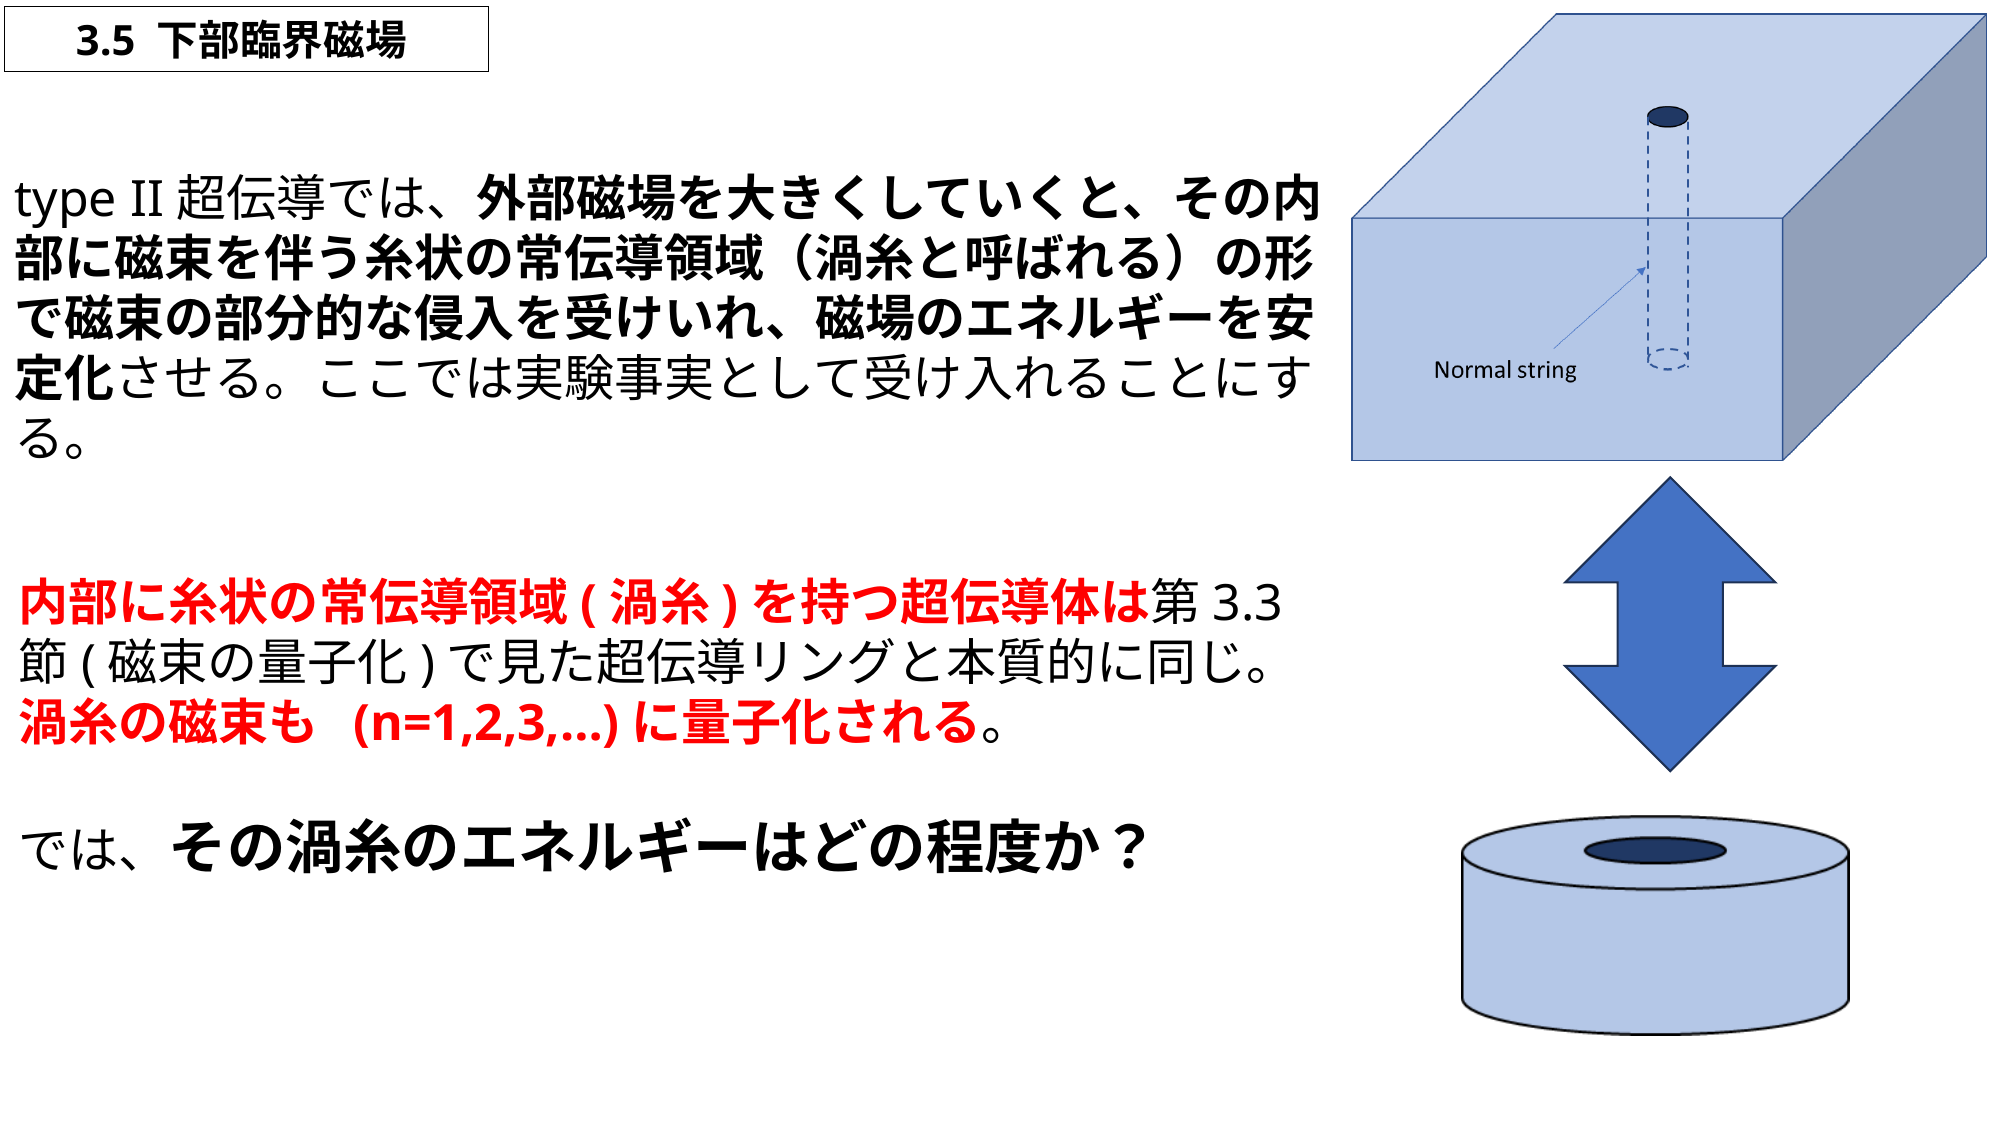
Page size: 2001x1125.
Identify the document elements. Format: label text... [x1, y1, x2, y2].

picture [1461, 815, 1850, 1036]
text_box [1562, 475, 1778, 773]
text_box type II超伝導では、外部磁場を大きくしていくと、その内部に磁束を伴う糸状の常伝導領域（渦糸と呼ばれる）の形で磁束の部分的な侵入を受けいれ、磁場のエネルギーを安定化させる。ここでは実験事実として受け入れることにする。 [0, 159, 1365, 474]
picture [1351, 13, 1987, 461]
